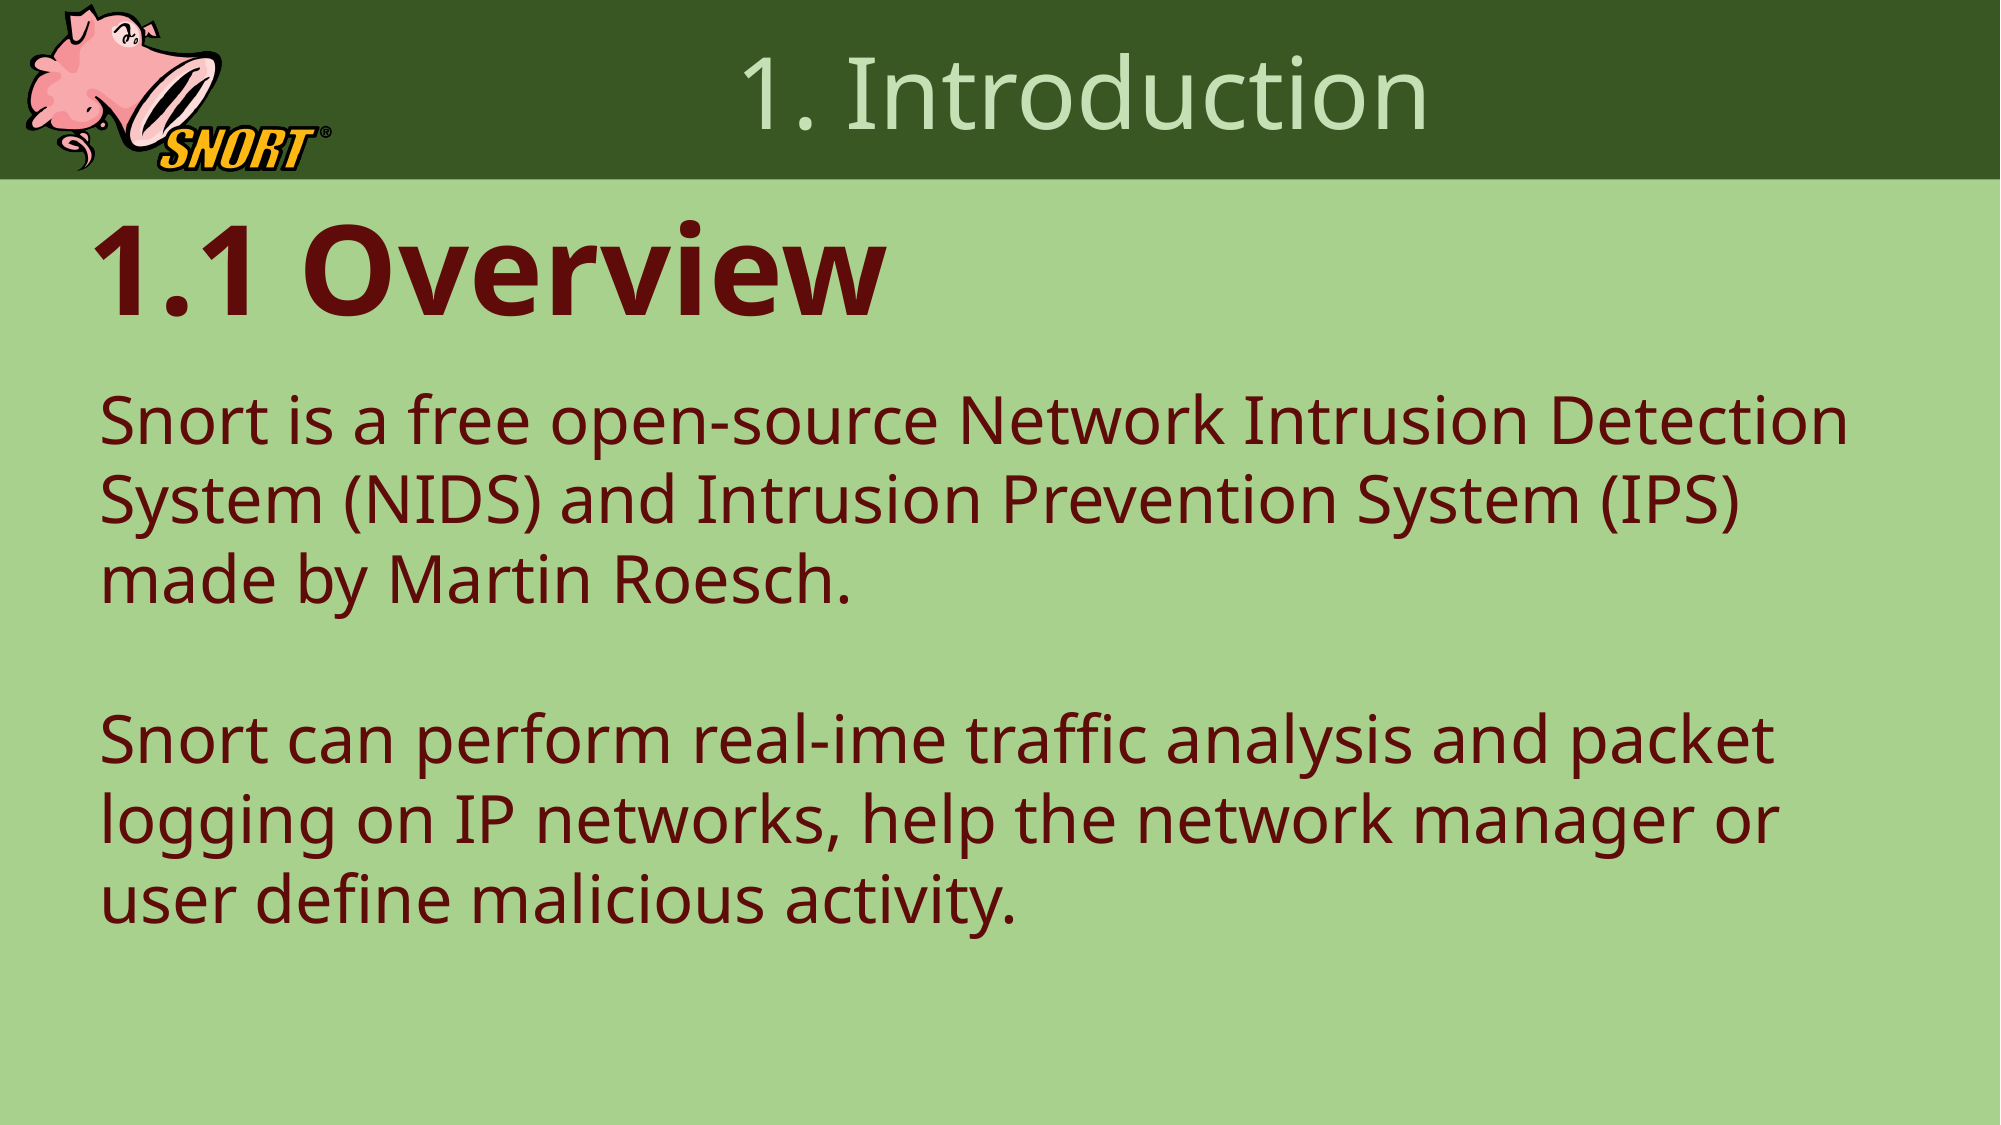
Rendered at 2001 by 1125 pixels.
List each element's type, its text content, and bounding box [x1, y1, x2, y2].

text_box Snort is a free open-source Network Intrusion Detection System (NIDS) and Intrusion Prevention System (IPS) made by Martin Roesch. Snort can perform real-ime traffic analysis and packet logging on IP networks, help the network manager or user define malicious activity. [84, 370, 1916, 990]
text_box [0, 0, 2000, 181]
picture [24, 3, 333, 172]
text_box 1.1 Overview [73, 183, 1972, 349]
text_box [0, 181, 2000, 1125]
text_box 1. Introduction [664, 22, 1504, 158]
